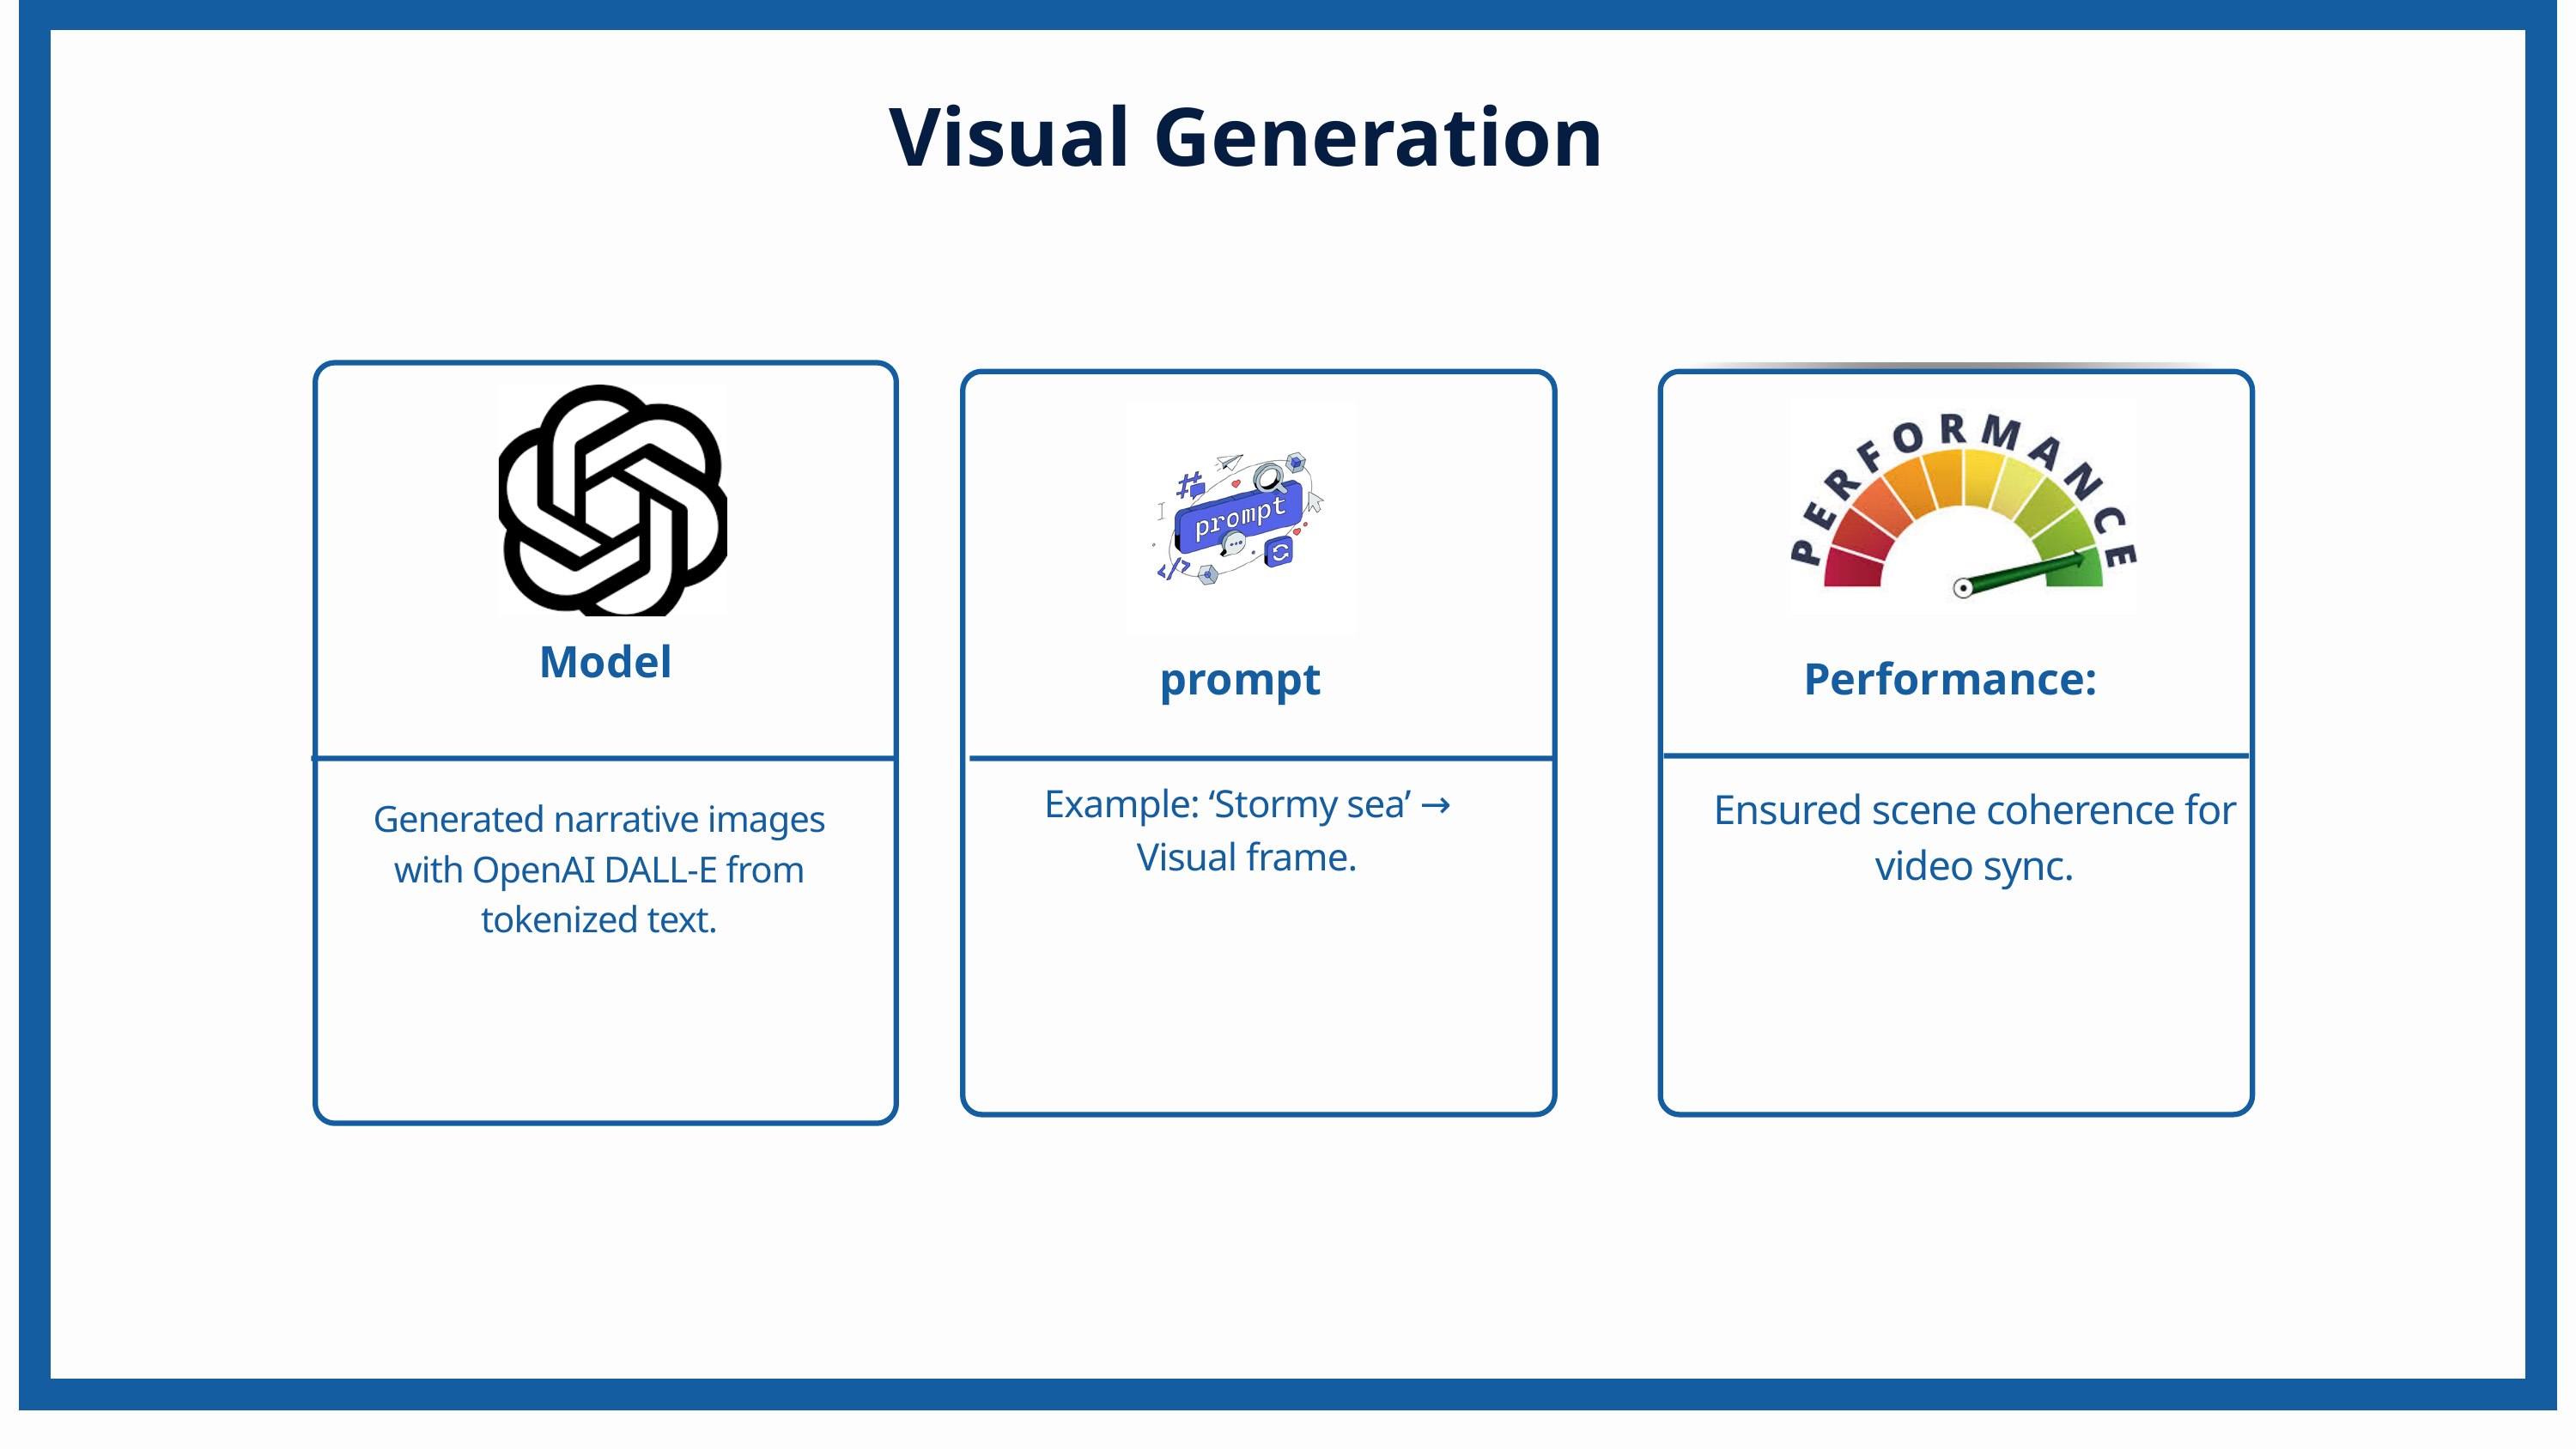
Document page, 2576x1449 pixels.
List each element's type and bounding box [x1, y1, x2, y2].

text_box [962, 371, 1555, 1115]
text_box [314, 362, 897, 1124]
text_box [34, 14, 2542, 1395]
text_box [1660, 371, 2253, 1115]
